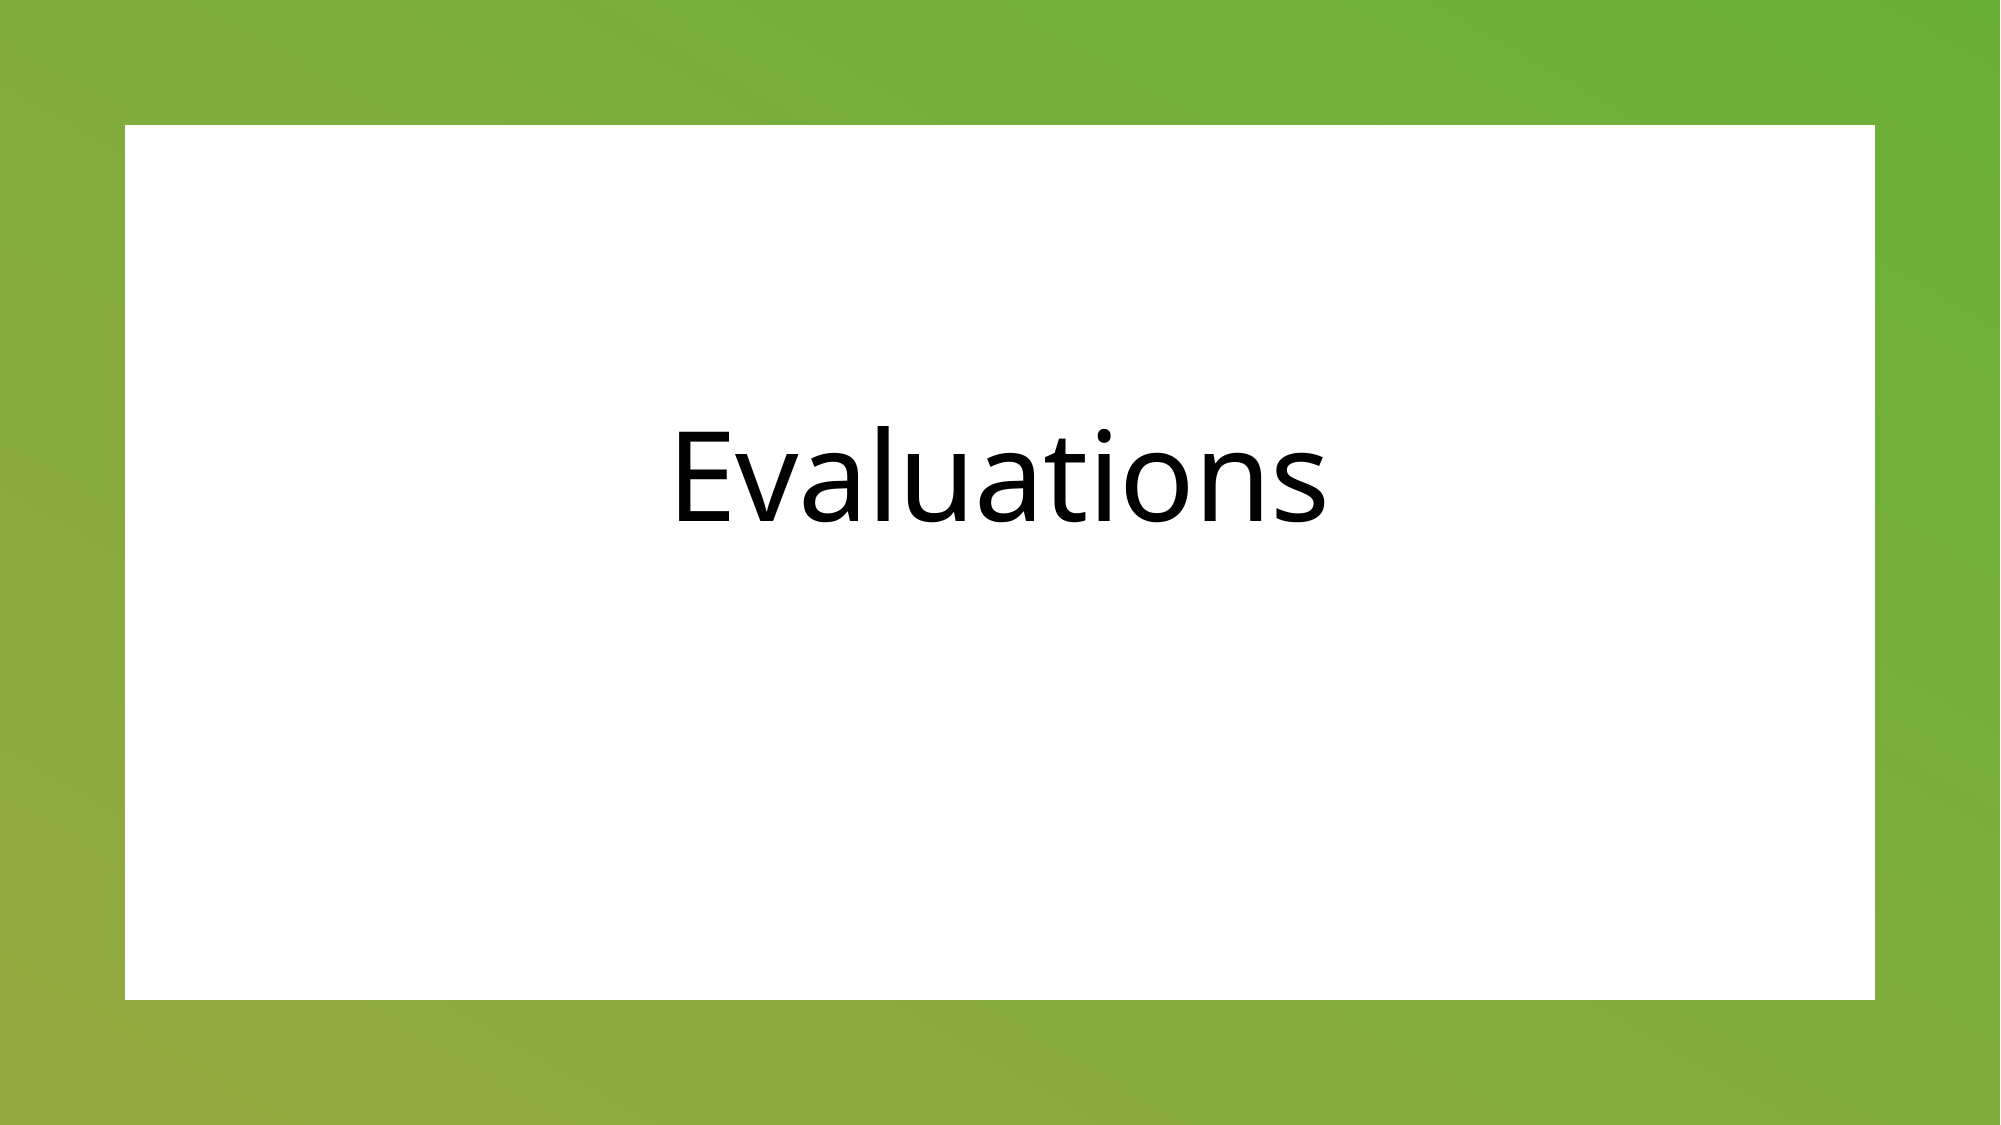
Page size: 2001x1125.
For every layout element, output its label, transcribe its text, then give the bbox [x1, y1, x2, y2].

text_box [0, 0, 2000, 1125]
title Evaluations [248, 248, 1749, 708]
text_box [124, 124, 1876, 1001]
